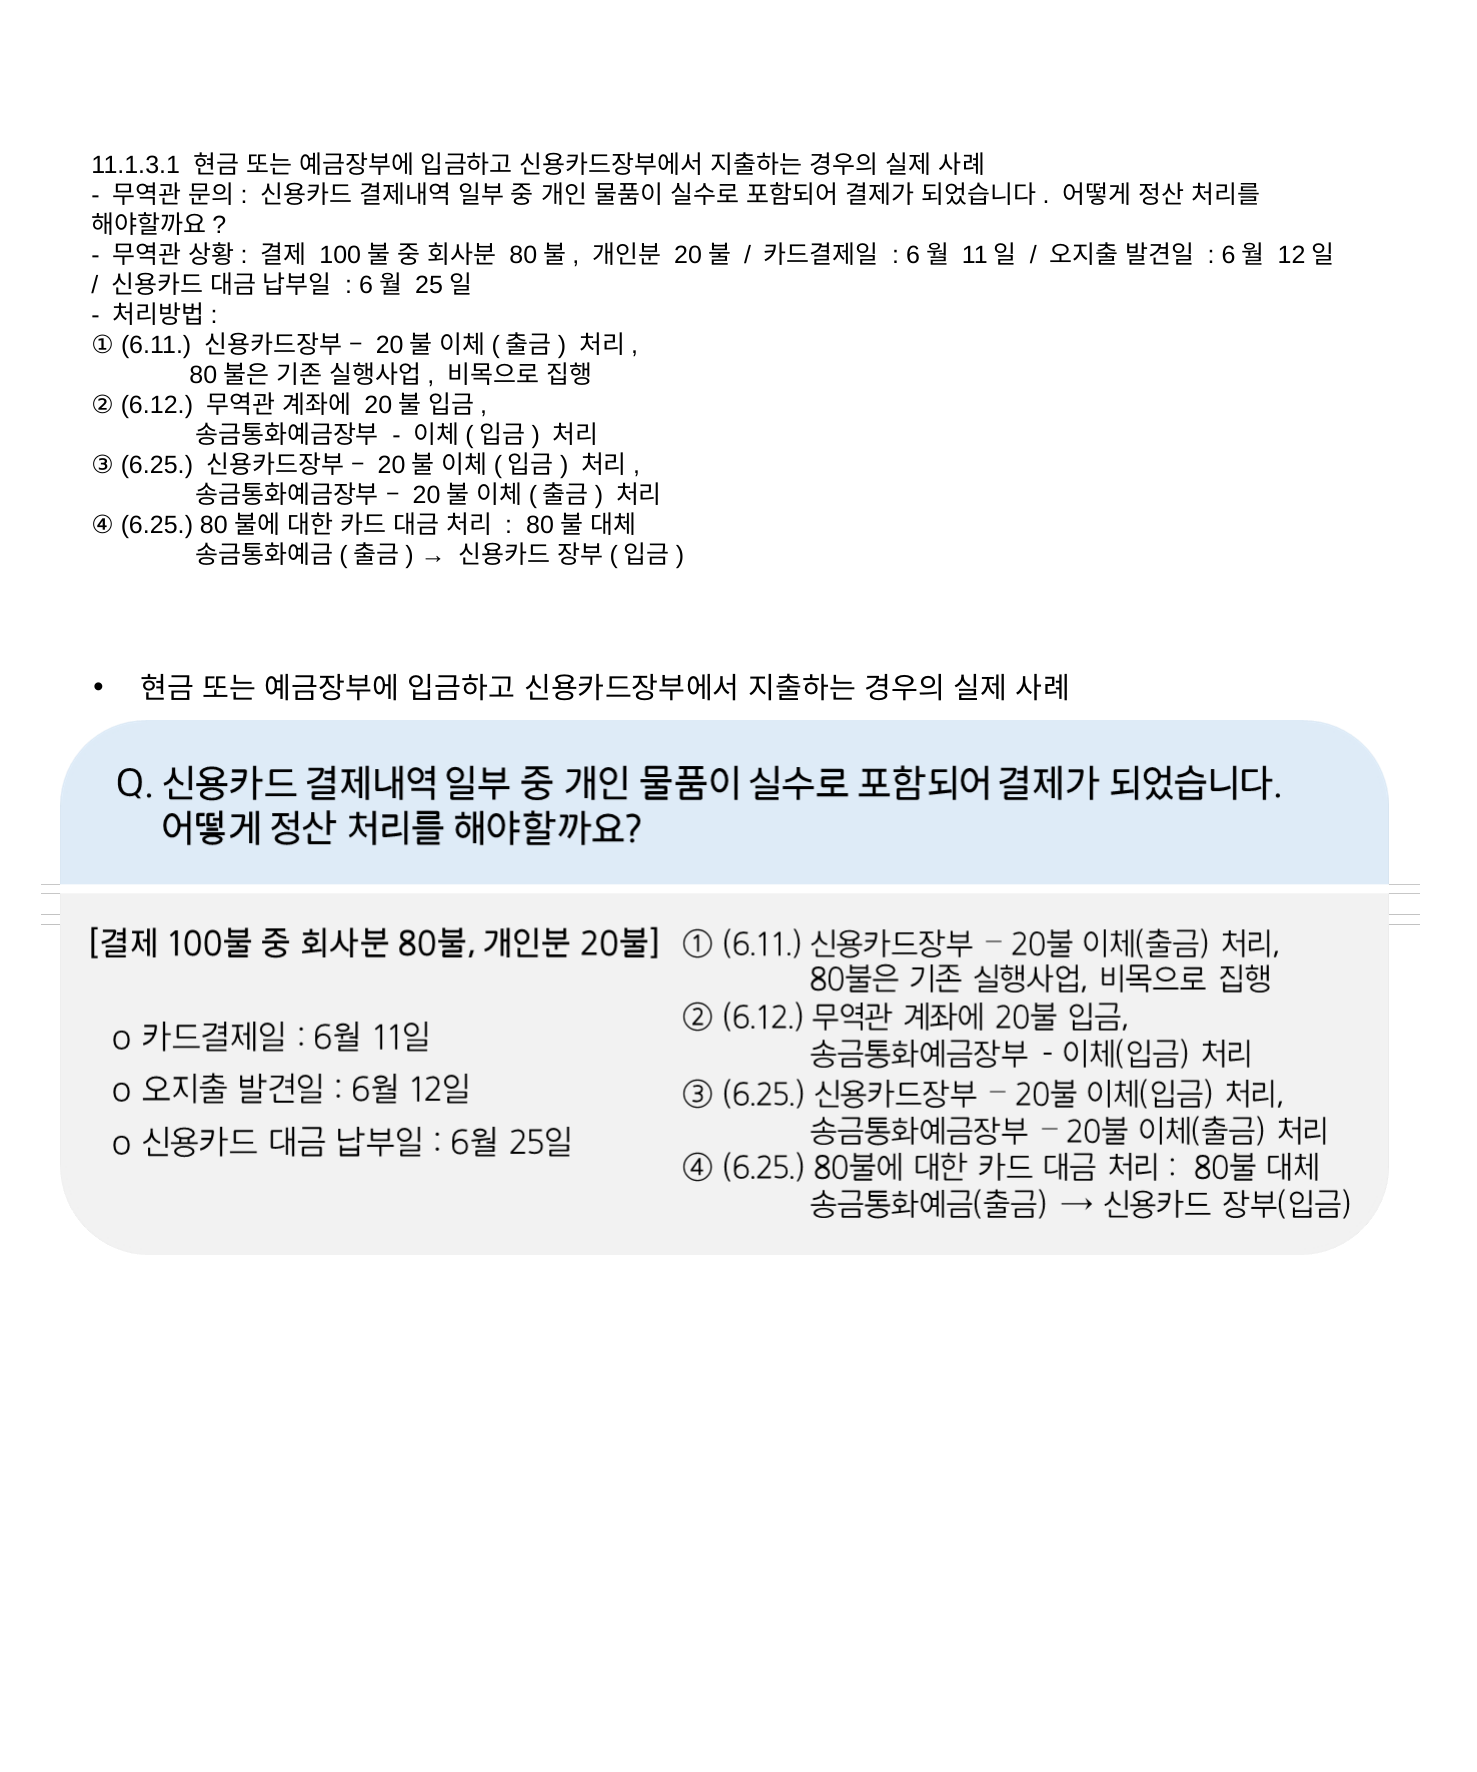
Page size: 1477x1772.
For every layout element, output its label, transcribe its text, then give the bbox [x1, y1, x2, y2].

text_box 현금 또는 예금장부에 입금하고 신용카드장부에서 지출하는 경우의 실제 사례 [78, 661, 1420, 712]
text_box 11.1.3.1 현금 또는 예금장부에 입금하고 신용카드장부에서 지출하는 경우의 실제 사례 - 무역관 문의: 신용카드 결제내역 일부 중 개인 물품이 실수로 포함되어 결제가 되었습니다. 어떻게 정산 처리를 해야할까요? - 무역관 상황: 결제 100불 중 회사분 80불, 개인분 20불 / 카드결제일 : 6월 11일 / 오지출 발견일 : 6월 12일 / 신용카드 대금 납부일 : 6월 25일 - 처리방법: ① (6.11.) 신용카드장부 – 20불 이체(출금) 처리, 80불은 기존 실행사업, 비목으로 집행 ② (6.12.) 무역관 계좌에 20불 입금, 송금통화예금장부 - 이체(입금) 처리 ③ (6.25.) 신용카드장부 – 20불 이체(입금) 처리, 송금통화예금장부 – 20불 이체(출금) 처리 ④ (6.25.) 80불에 대한 카드 대금 처리 : 80불 대체 송금통화예금(출금) → 신용카드 장부(입금) [76, 141, 1353, 576]
picture [41, 720, 1420, 1255]
